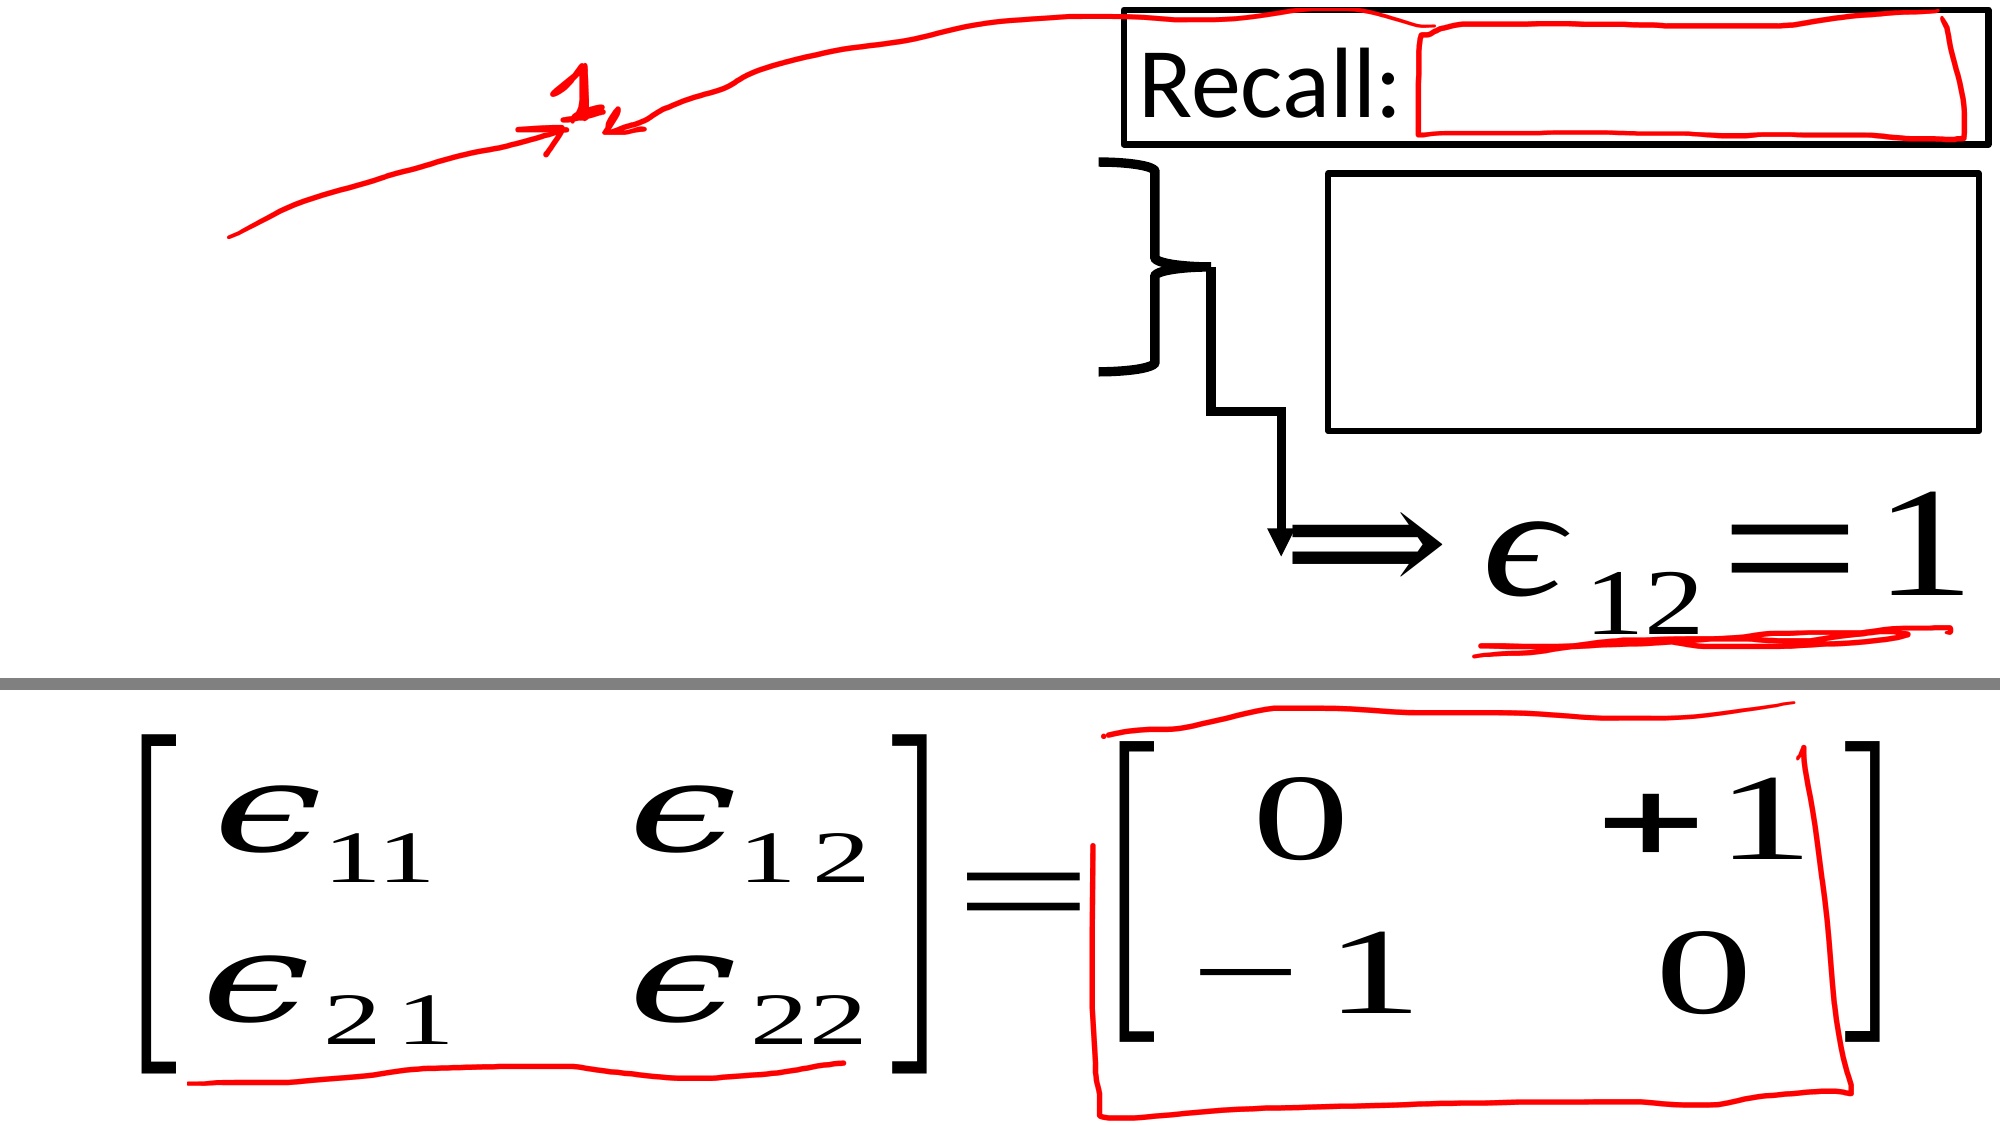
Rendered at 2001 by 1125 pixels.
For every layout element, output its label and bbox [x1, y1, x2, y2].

text_box [1098, 162, 1974, 655]
picture [187, 685, 1976, 1125]
picture [187, 8, 1976, 683]
